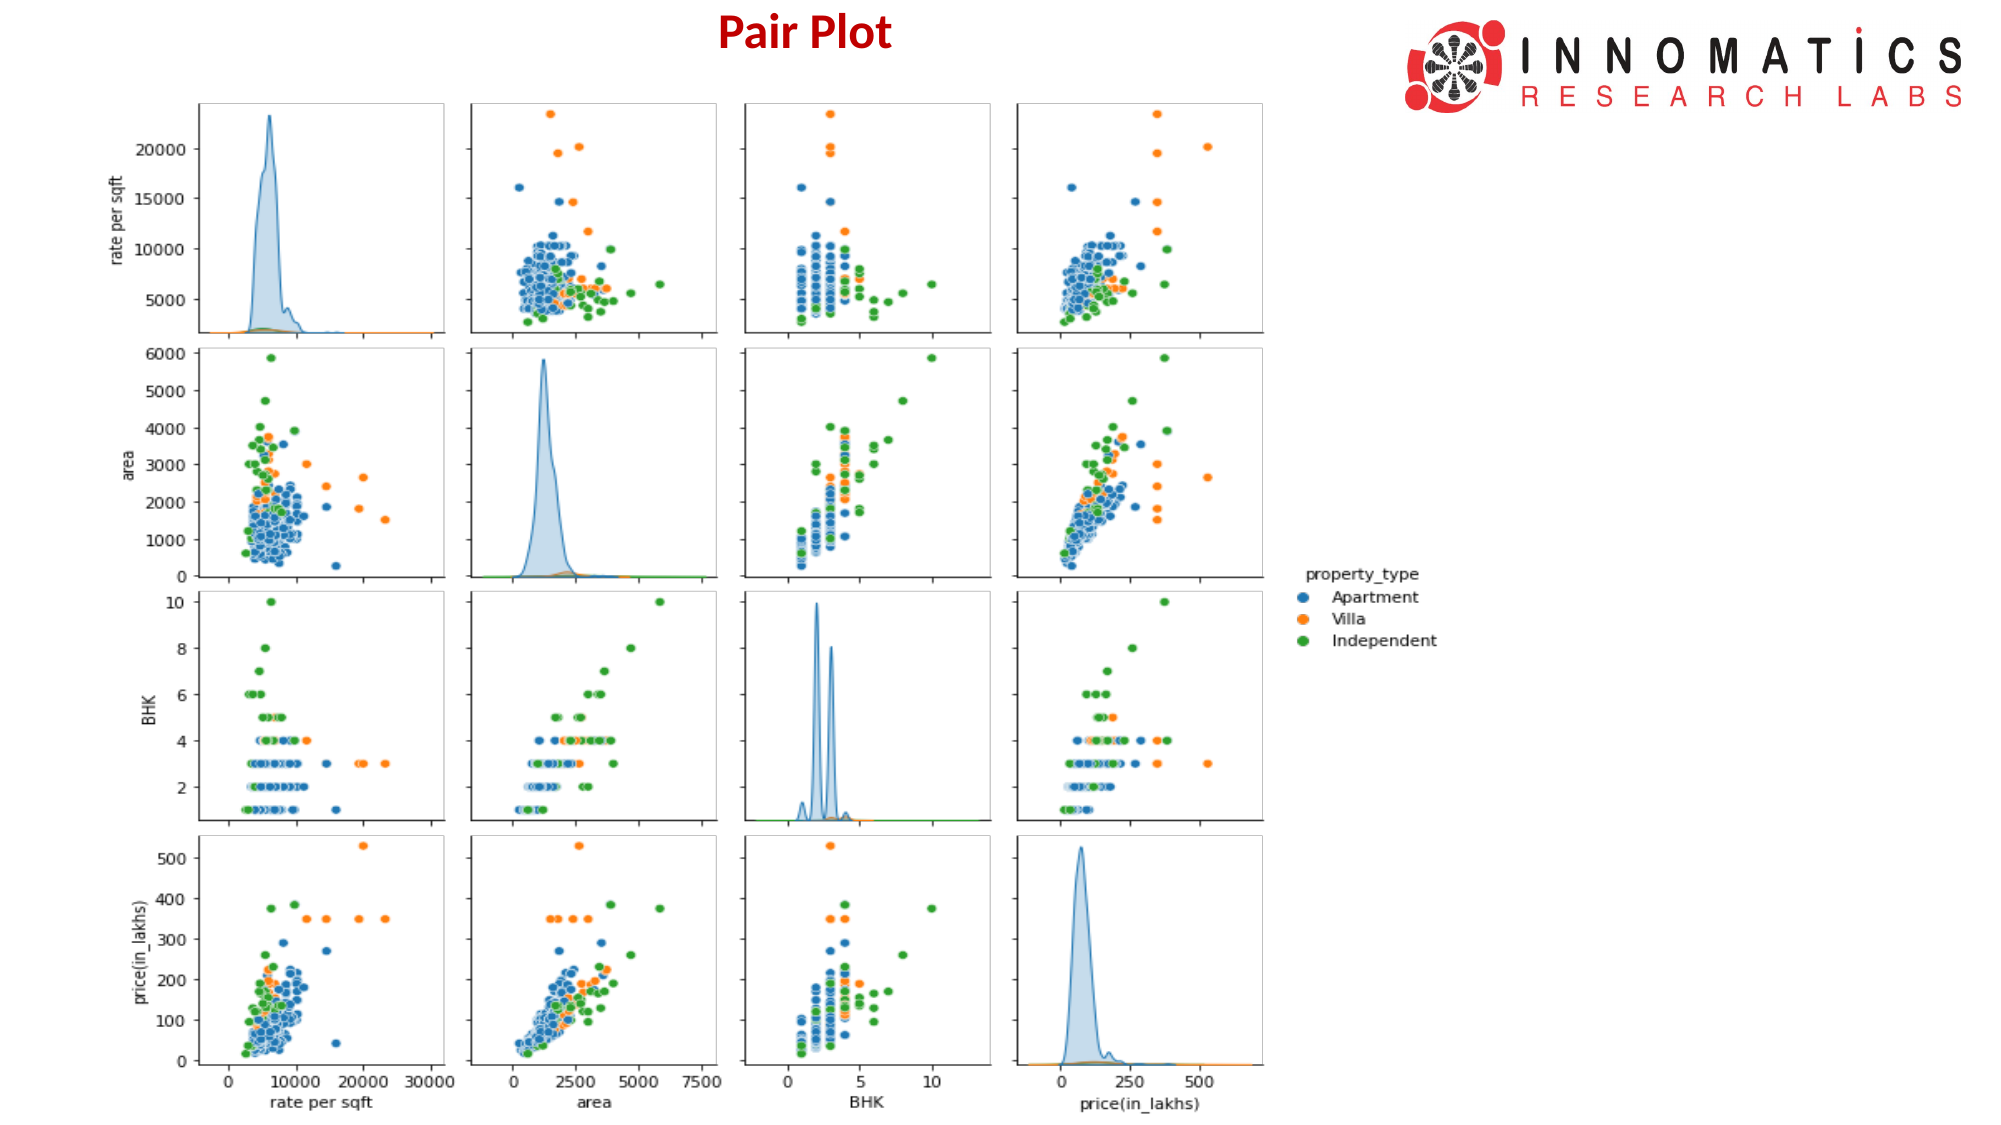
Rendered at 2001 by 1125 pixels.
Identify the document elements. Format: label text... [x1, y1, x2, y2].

text_box Pair Plot [703, 0, 1153, 66]
picture [99, 20, 1961, 1121]
